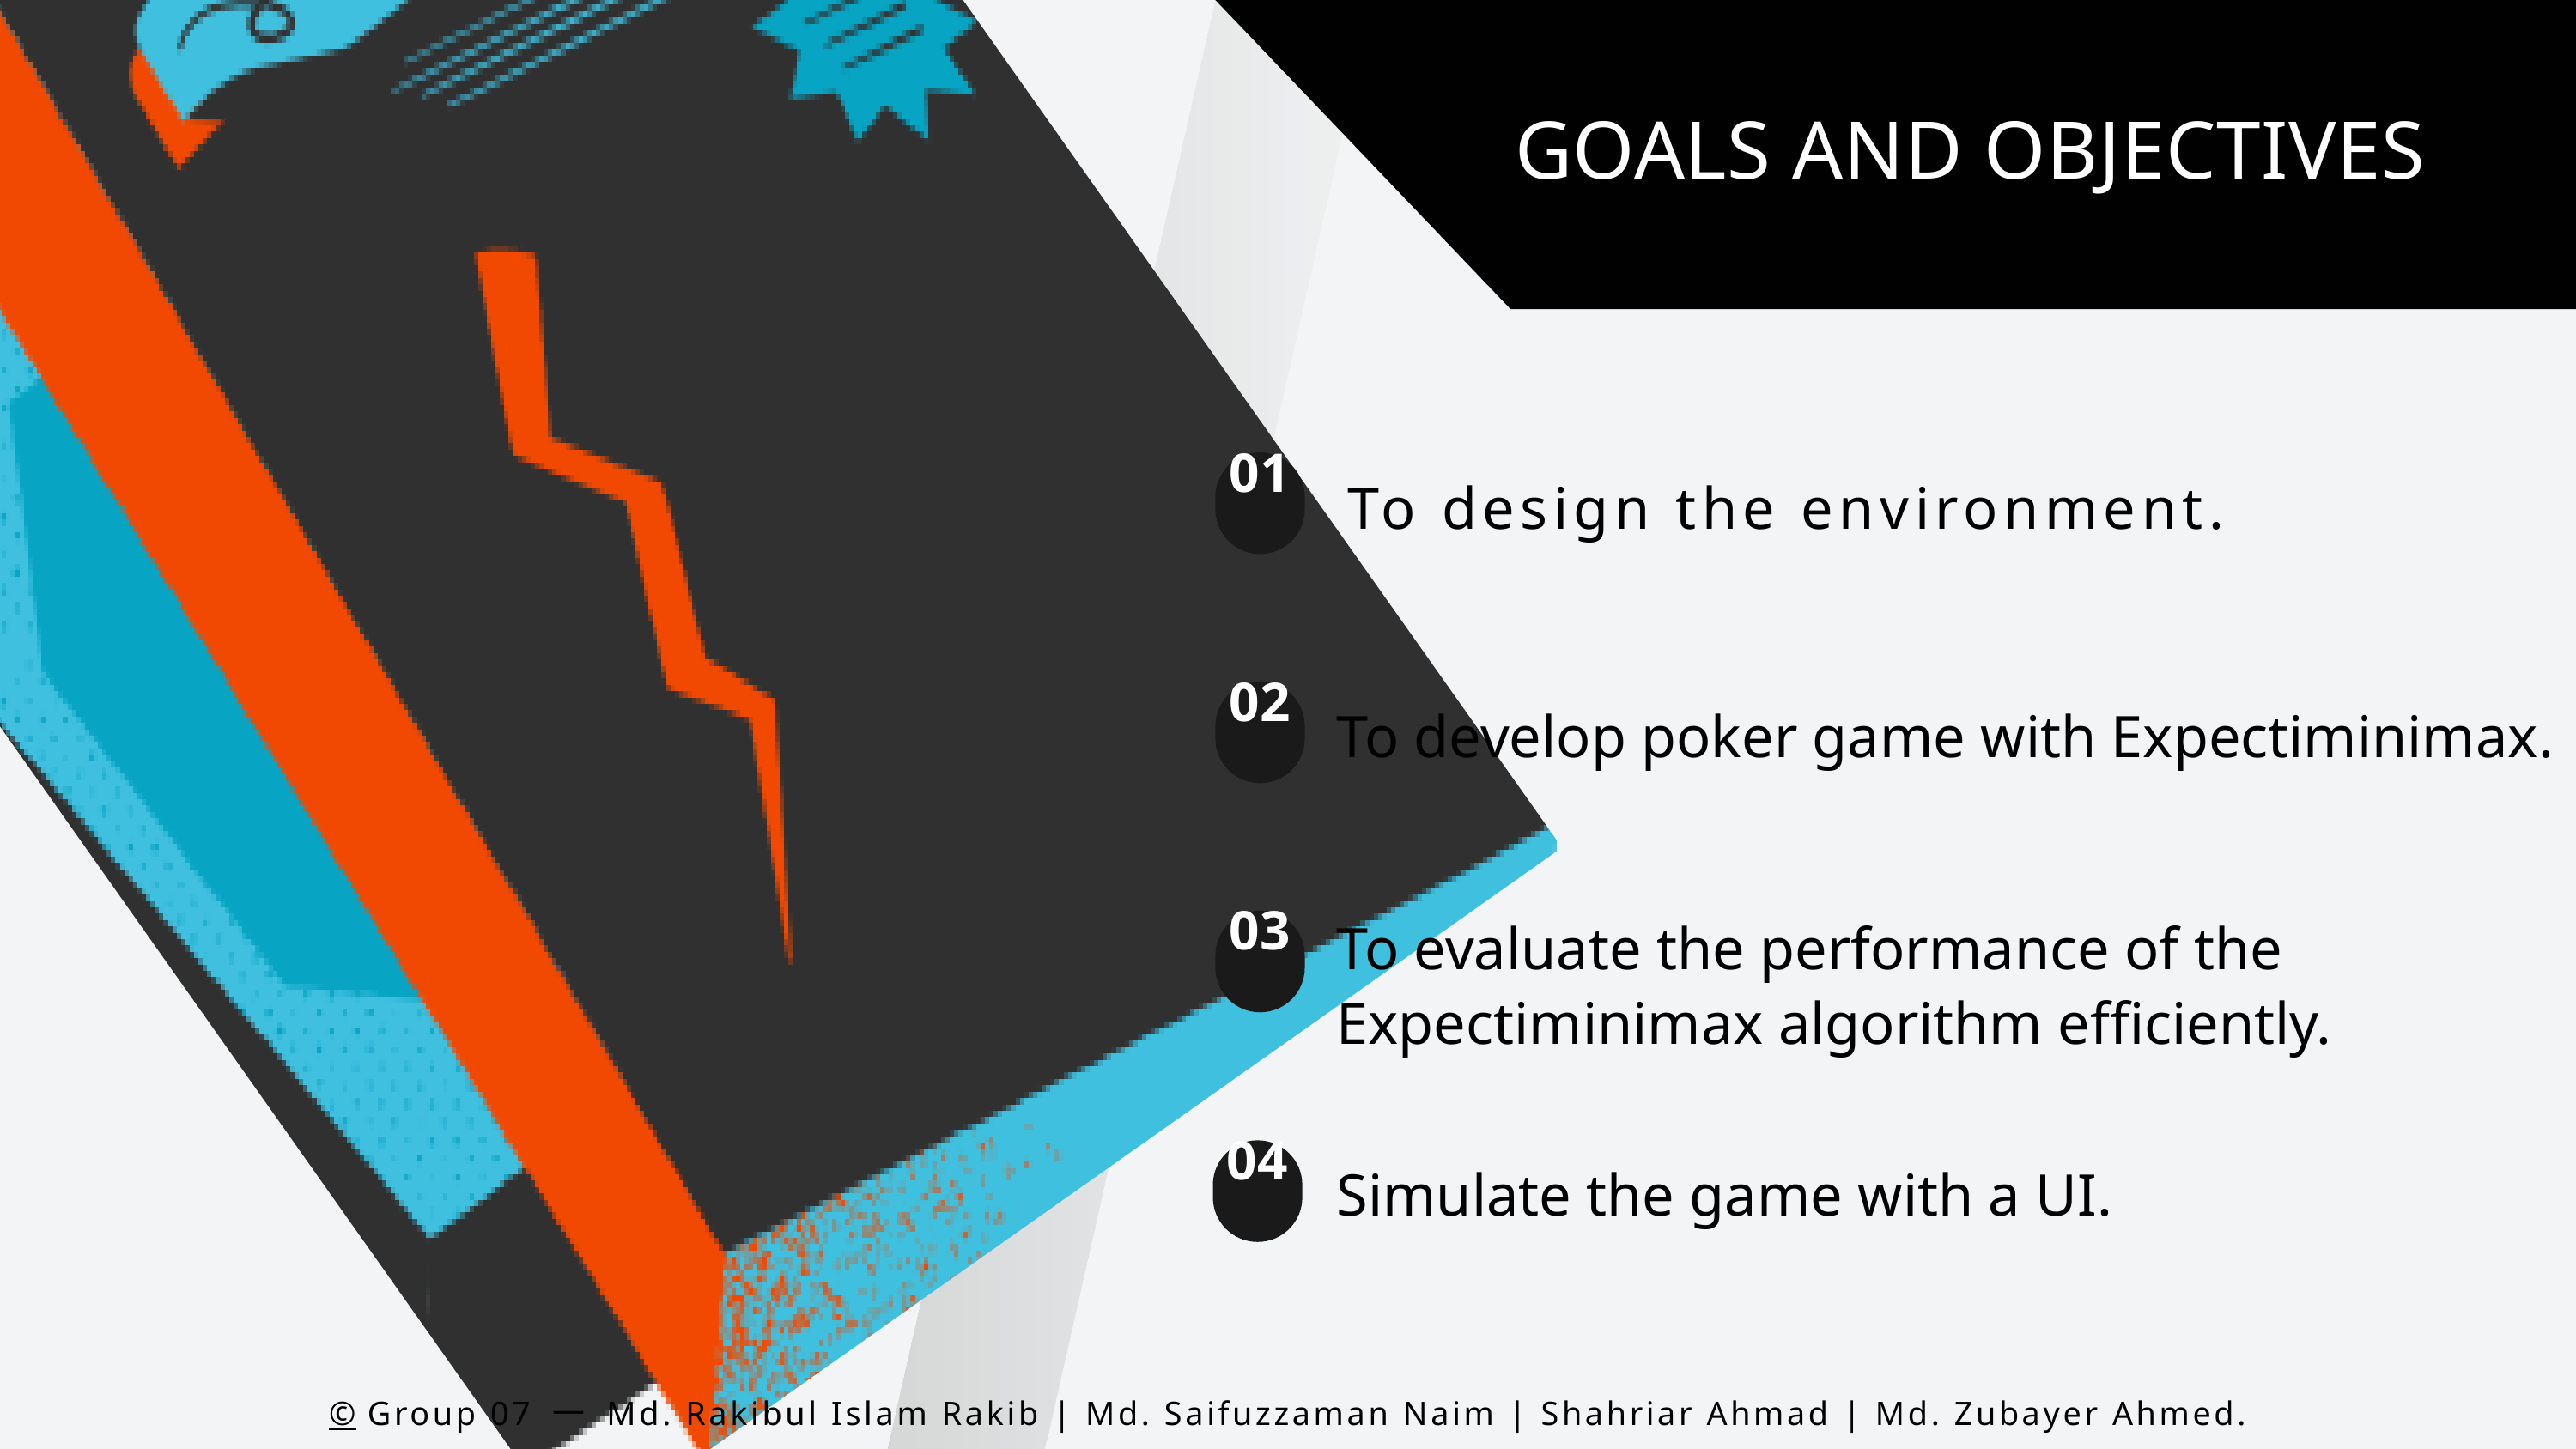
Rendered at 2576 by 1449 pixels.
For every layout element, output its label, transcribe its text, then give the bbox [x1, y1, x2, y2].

text_box [0, 0, 1052, 1391]
text_box To develop poker game with Expectiminimax. [1336, 694, 2572, 769]
text_box [1217, 359, 1282, 451]
text_box Simulate the game with a UI. [1336, 1153, 2223, 1228]
text_box To evaluate the performance of the Expectiminimax algorithm efficiently. [1336, 906, 2540, 1056]
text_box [1215, 910, 1305, 1013]
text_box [1055, 0, 1210, 1449]
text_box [1212, 1140, 1303, 1243]
text_box ©️ Group 07 一 Md. Rakibul Islam Rakib | Md. Saifuzzaman Naim | Shahriar Ahmad | Md. Zubayer Ahmed. [1217, 1391, 2576, 1449]
text_box ©️ Group 07 一 Md. Rakibul Islam Rakib | Md. Saifuzzaman Naim | Shahriar Ahmad | Md. Zubayer Ahmed. [0, 1391, 1052, 1449]
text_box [1215, 452, 1305, 555]
text_box To design the environment. [1347, 461, 2232, 541]
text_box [1215, 0, 2576, 310]
text_box [1217, 488, 1562, 1092]
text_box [1215, 681, 1305, 784]
